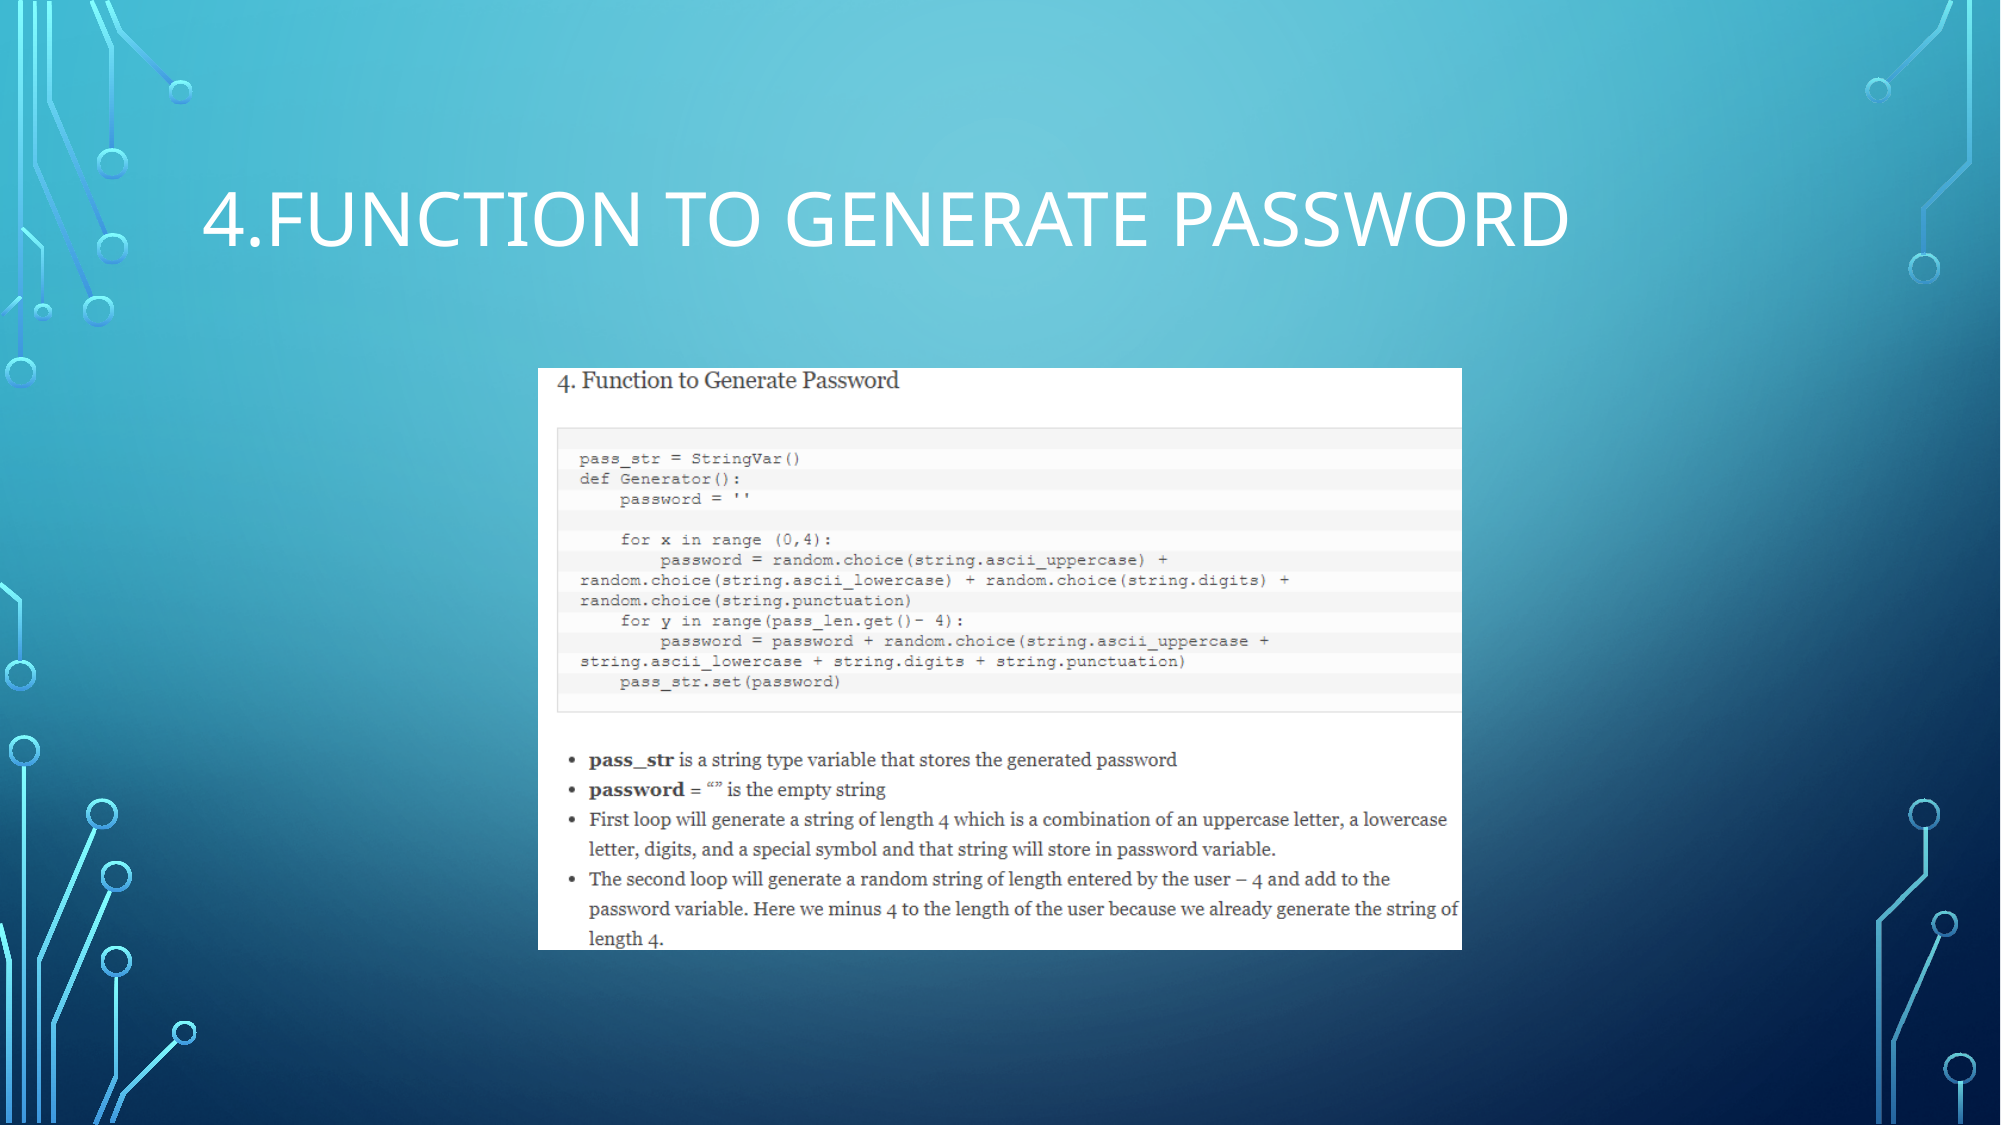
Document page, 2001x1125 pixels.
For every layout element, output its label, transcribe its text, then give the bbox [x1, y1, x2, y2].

title 4.Function to generate password [187, 101, 1813, 344]
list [538, 368, 1462, 951]
